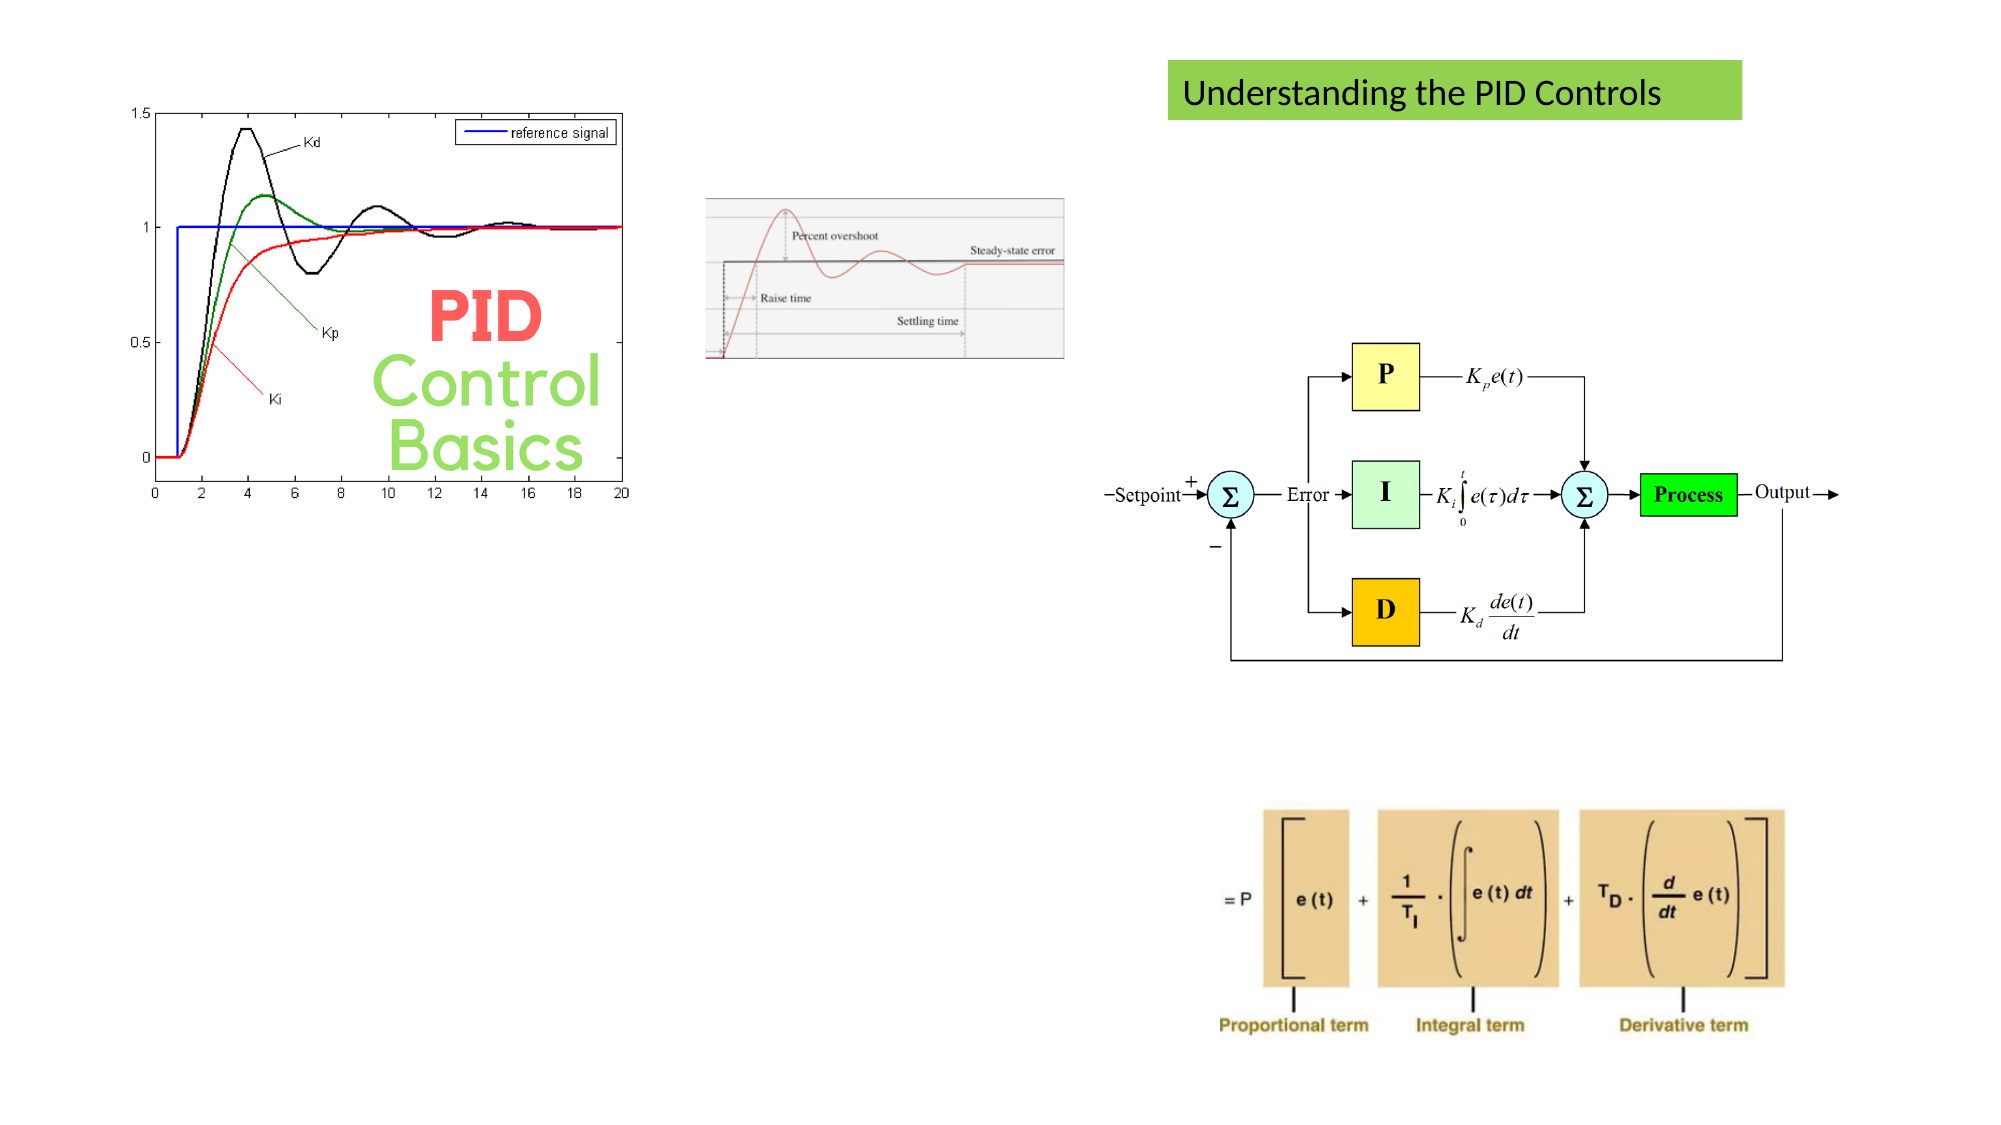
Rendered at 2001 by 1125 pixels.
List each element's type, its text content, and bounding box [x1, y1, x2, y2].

text_box Understanding the PID Controls [1167, 60, 1743, 120]
picture [116, 105, 645, 502]
picture [1095, 327, 1849, 676]
picture [705, 198, 1065, 359]
picture [1219, 793, 1797, 1046]
